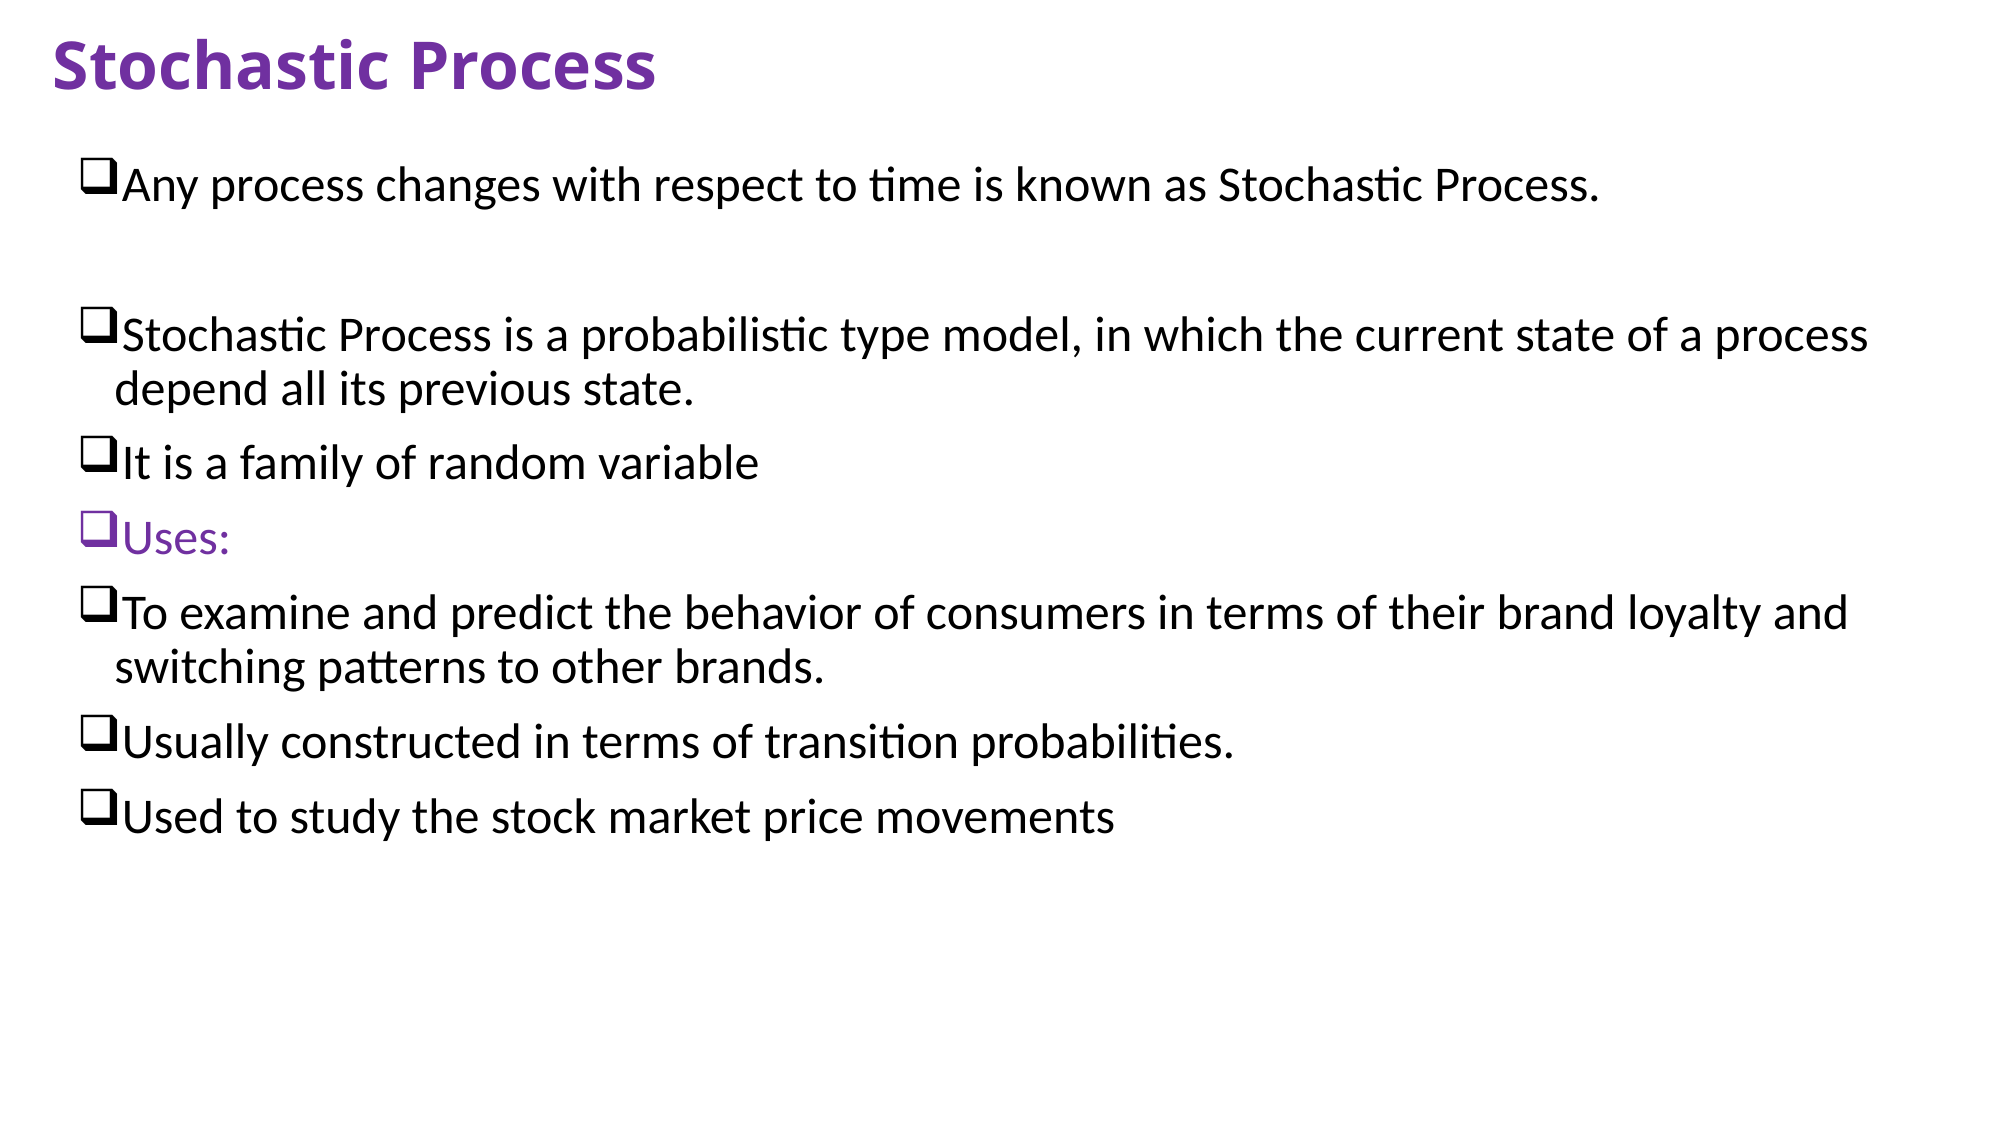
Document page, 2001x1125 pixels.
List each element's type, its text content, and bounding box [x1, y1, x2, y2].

list Any process changes with respect to time is known as Stochastic Process. Stochastic Process is a probabilistic type model, in which the current state of a process depend all its previous state. It is a family of random variable Uses: To examine and predict the behavior of consumers in terms of their brand loyalty and switching patterns to other brands. Usually constructed in terms of transition probabilities. Used to study the stock market price movements [61, 150, 1980, 865]
title Stochastic Process [37, 25, 1763, 112]
